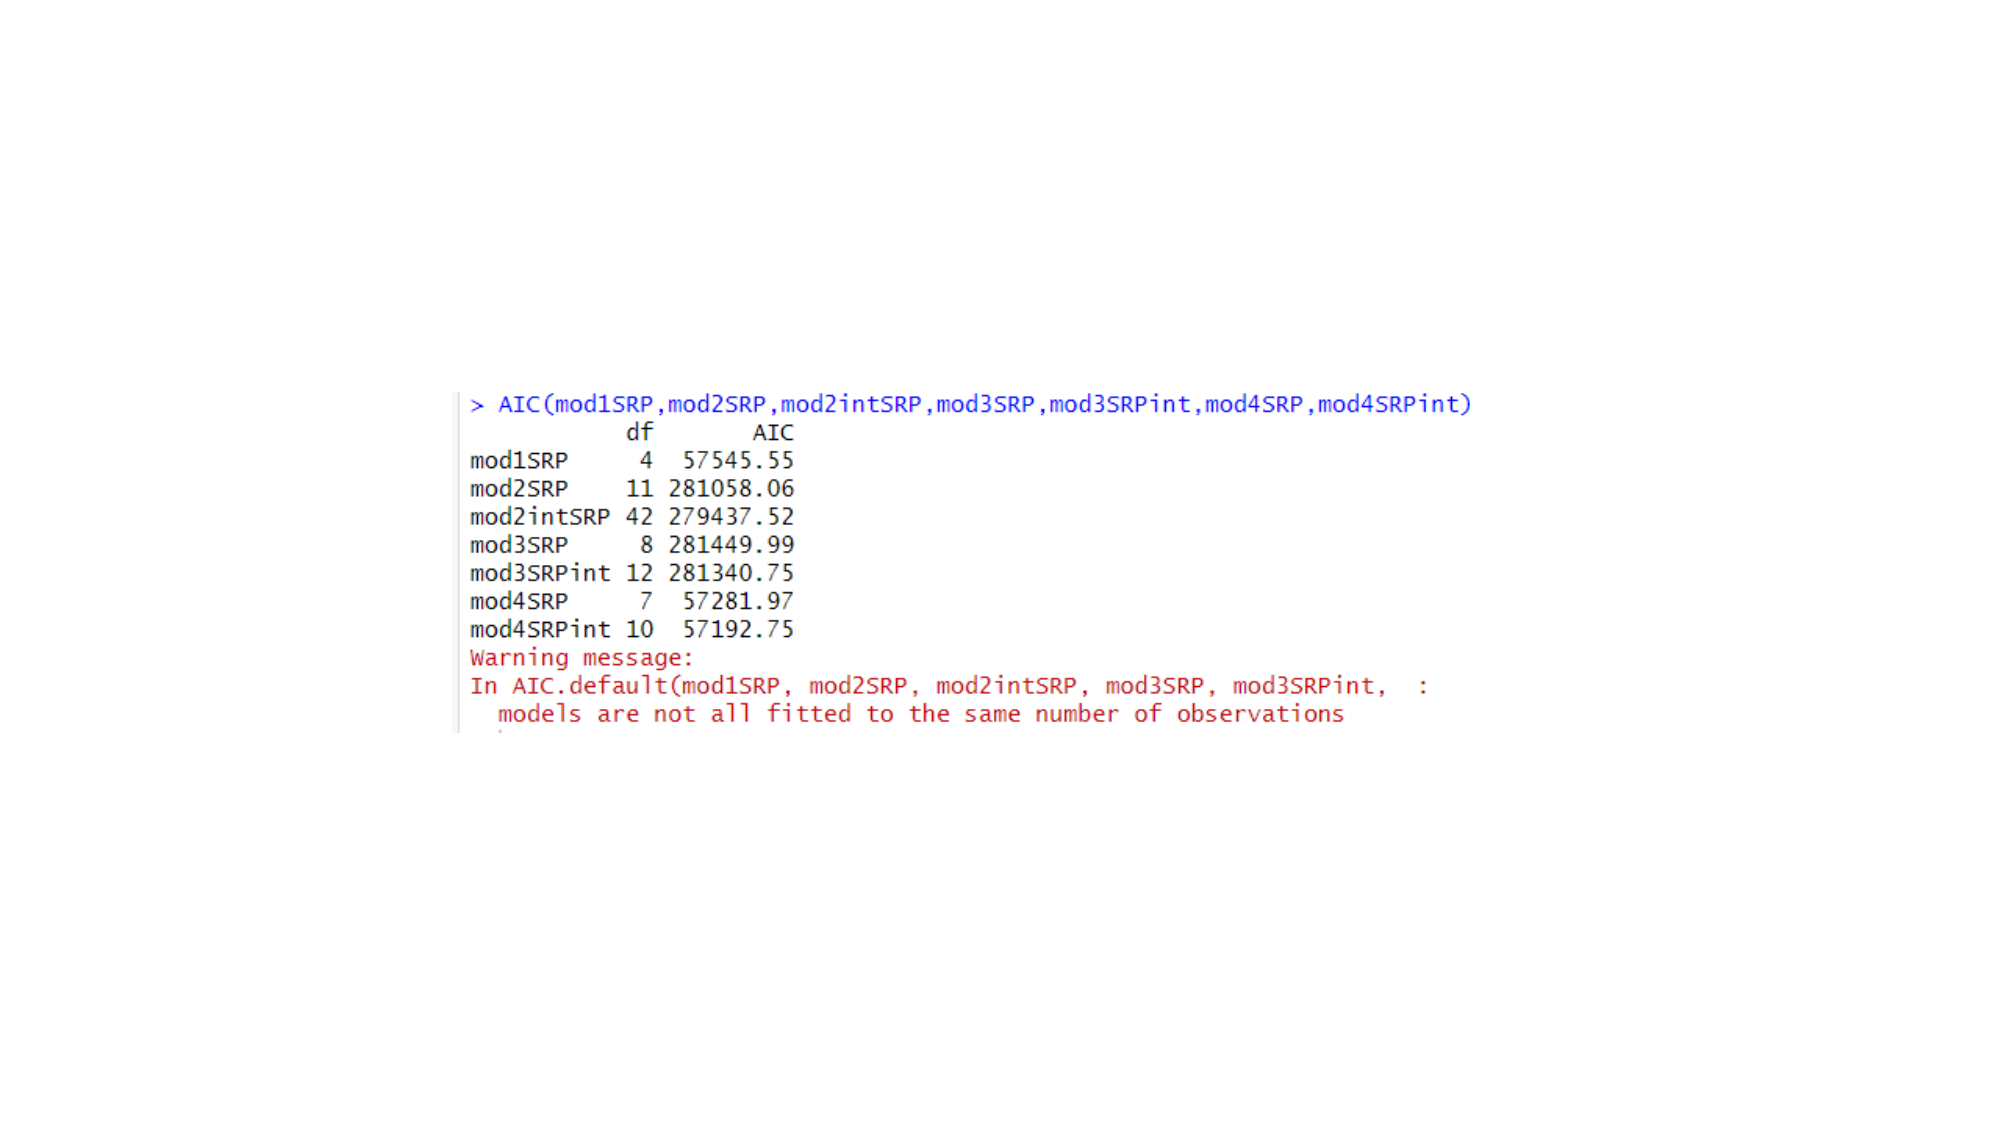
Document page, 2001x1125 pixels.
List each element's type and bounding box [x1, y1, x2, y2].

picture [451, 391, 1549, 734]
